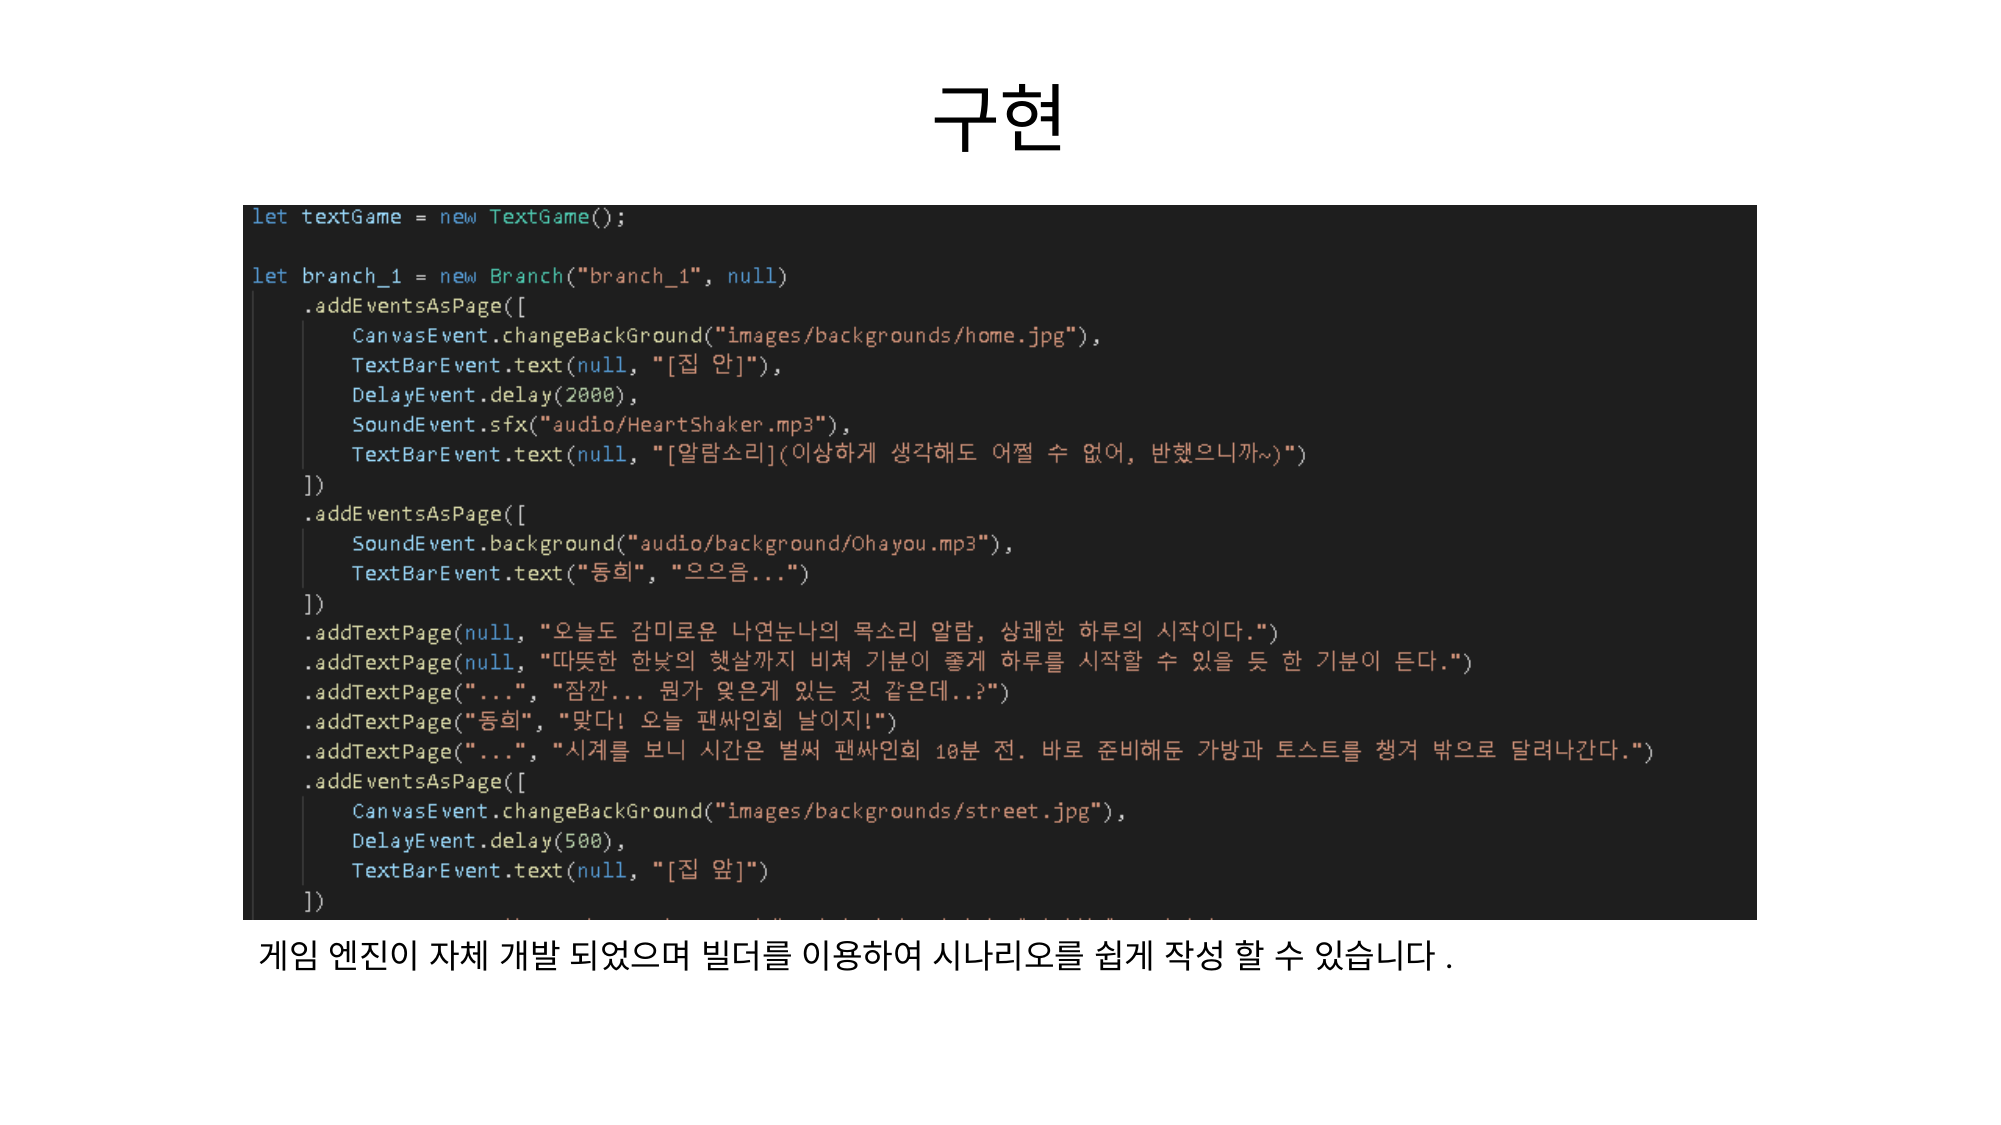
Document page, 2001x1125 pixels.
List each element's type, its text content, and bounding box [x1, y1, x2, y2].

picture [243, 205, 1757, 920]
text_box 게임 엔진이 자체 개발 되었으며 빌더를 이용하여 시나리오를 쉽게 작성 할 수 있습니다. [243, 927, 1615, 983]
text_box 구현 [625, 63, 1375, 169]
